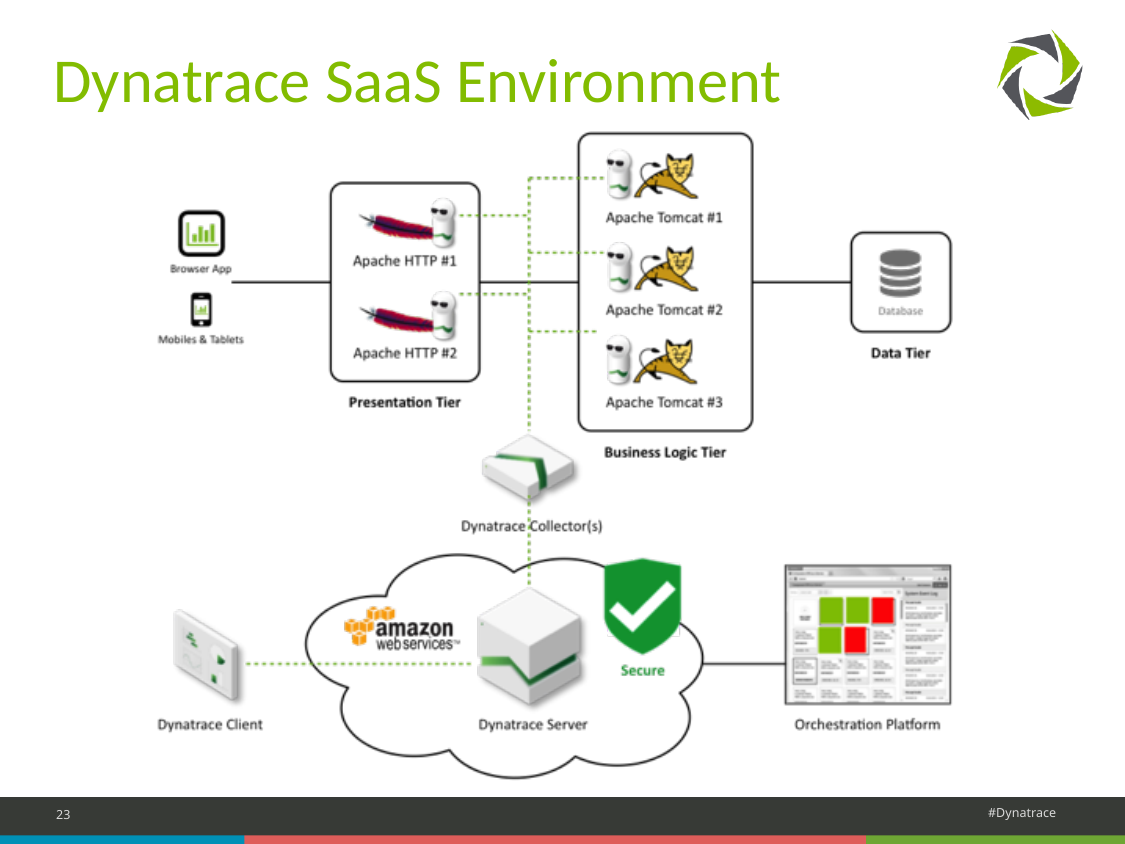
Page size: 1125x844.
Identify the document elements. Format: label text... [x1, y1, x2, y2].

picture [147, 129, 978, 781]
title Dynatrace SaaS Environment [38, 45, 1053, 126]
